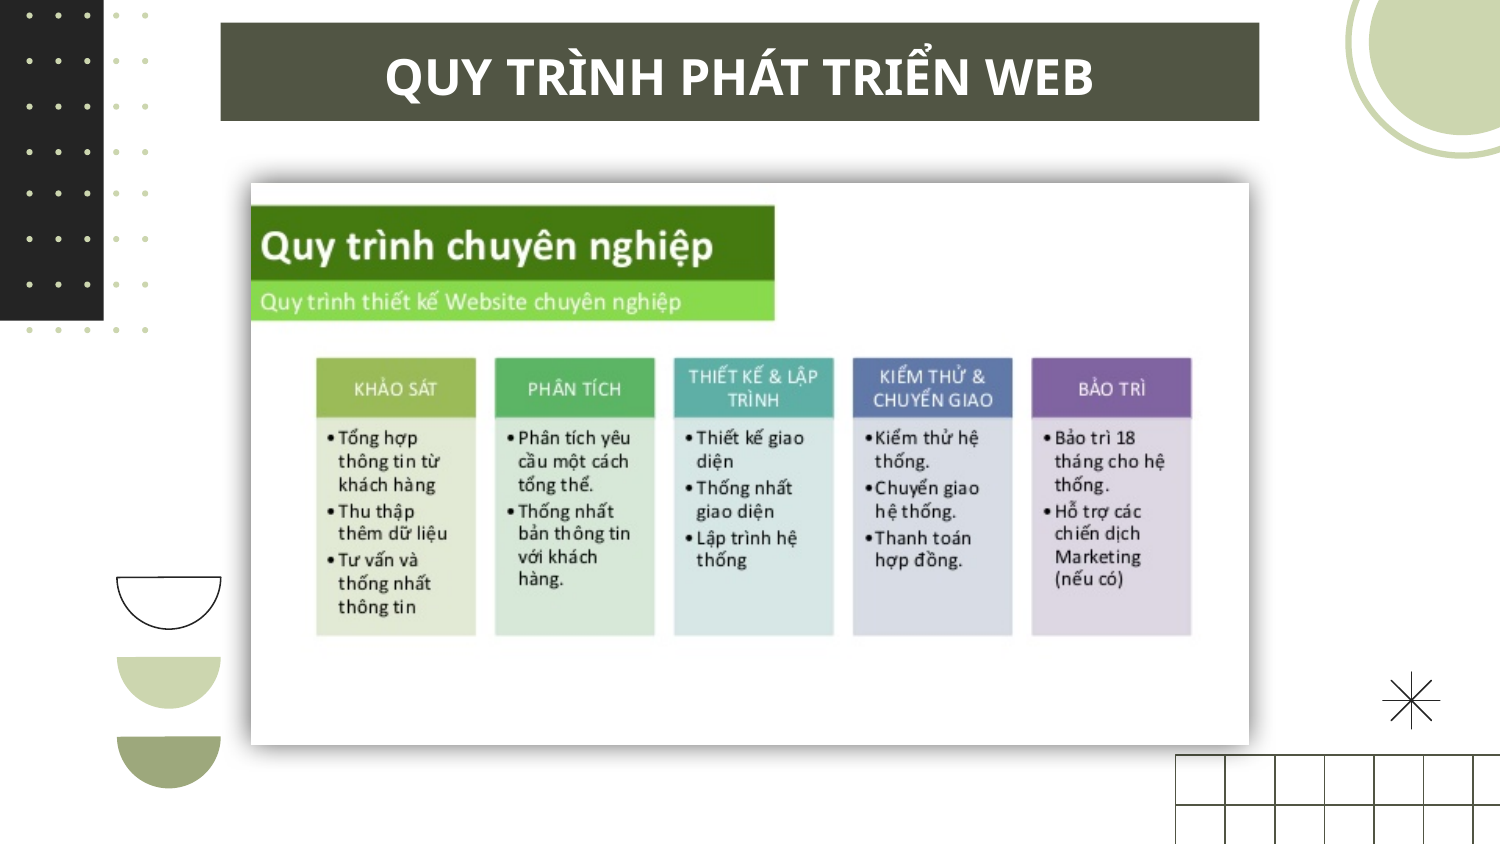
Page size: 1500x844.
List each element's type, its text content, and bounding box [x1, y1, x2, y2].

picture [251, 183, 1249, 745]
title QUY TRÌNH PHÁT TRIỂN WEB [220, 22, 1260, 121]
